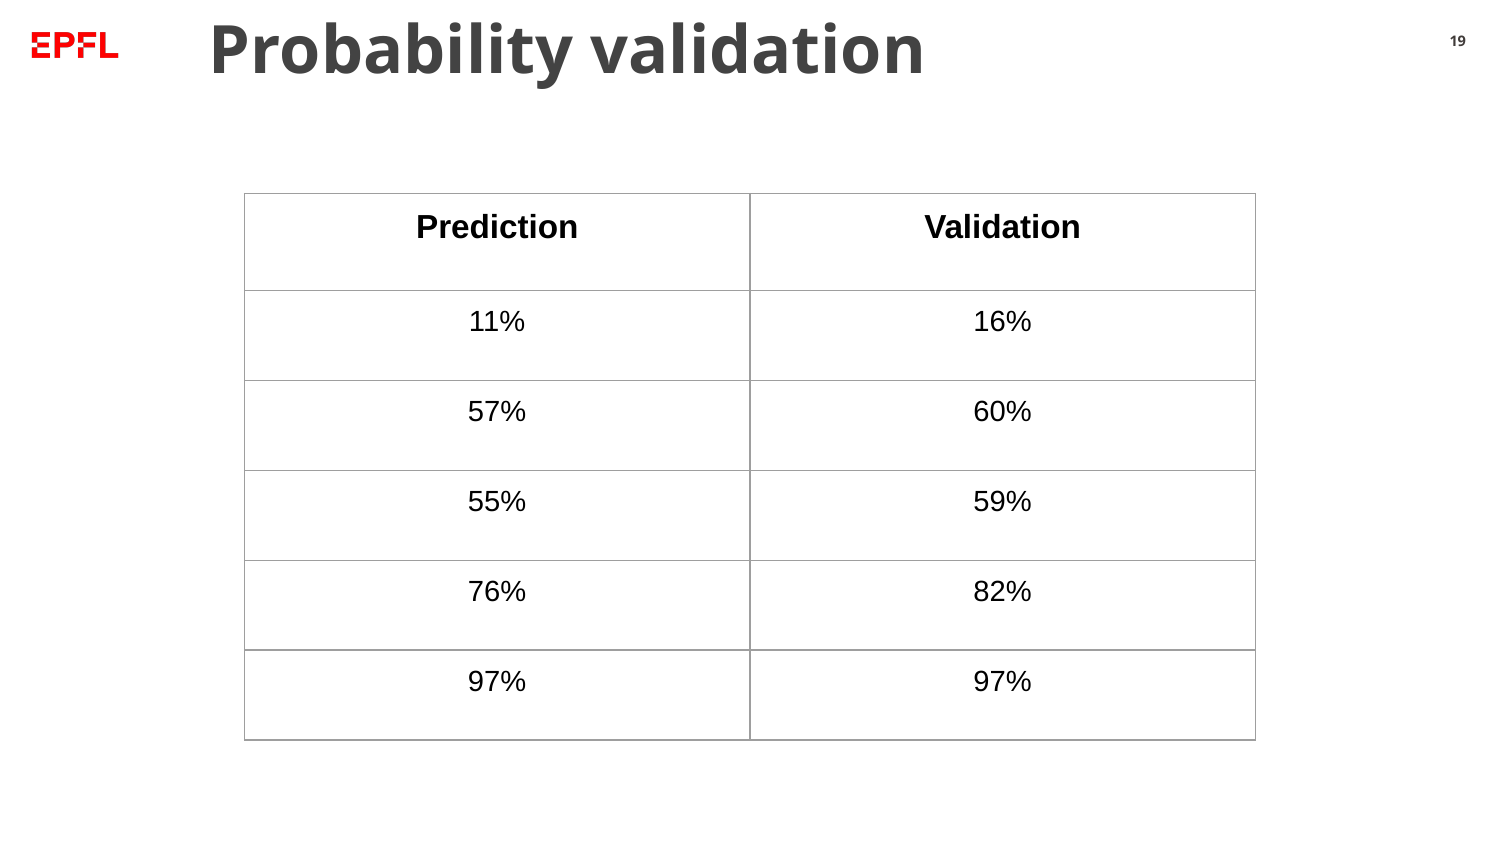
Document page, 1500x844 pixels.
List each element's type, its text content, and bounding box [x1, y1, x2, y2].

table_cell 97% [245, 651, 749, 739]
table_cell 76% [245, 561, 749, 649]
table_cell 55% [245, 471, 749, 560]
table_cell 97% [751, 651, 1255, 739]
table_cell 11% [245, 291, 749, 380]
table_header Prediction [245, 194, 749, 290]
slide_number ‹#› [1447, 32, 1500, 59]
title Probability validation [179, 13, 1447, 100]
table_cell 82% [751, 561, 1255, 649]
table_cell 57% [245, 381, 749, 470]
table_cell 60% [751, 381, 1255, 470]
picture [21, 21, 129, 69]
table_cell 16% [751, 291, 1255, 380]
table_cell 59% [751, 471, 1255, 560]
table_header Validation [751, 194, 1255, 290]
